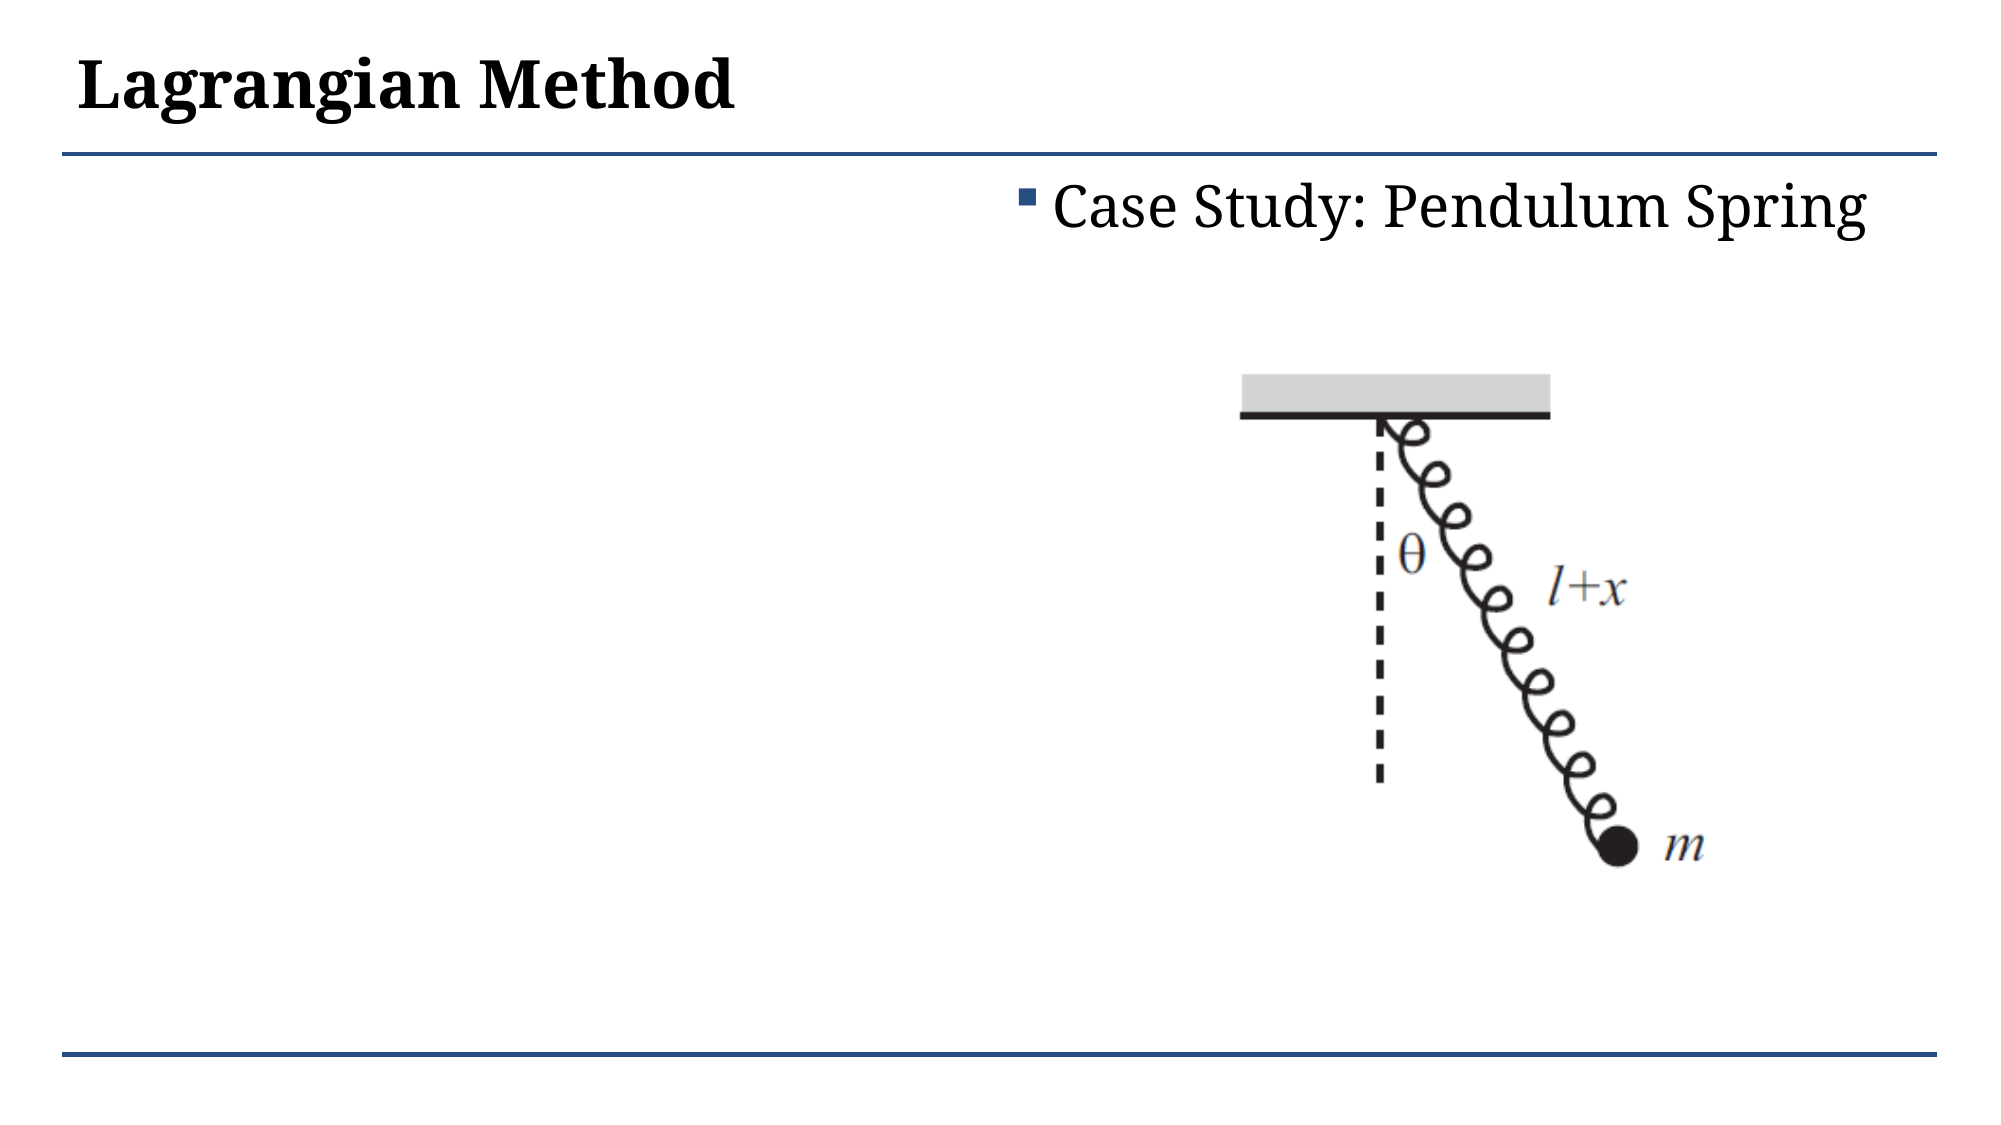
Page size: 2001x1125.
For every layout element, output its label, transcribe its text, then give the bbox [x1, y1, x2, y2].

picture [1178, 333, 1759, 895]
list Case Study: Pendulum Spring [999, 169, 1938, 1059]
title Lagrangian Method [62, 31, 1938, 144]
